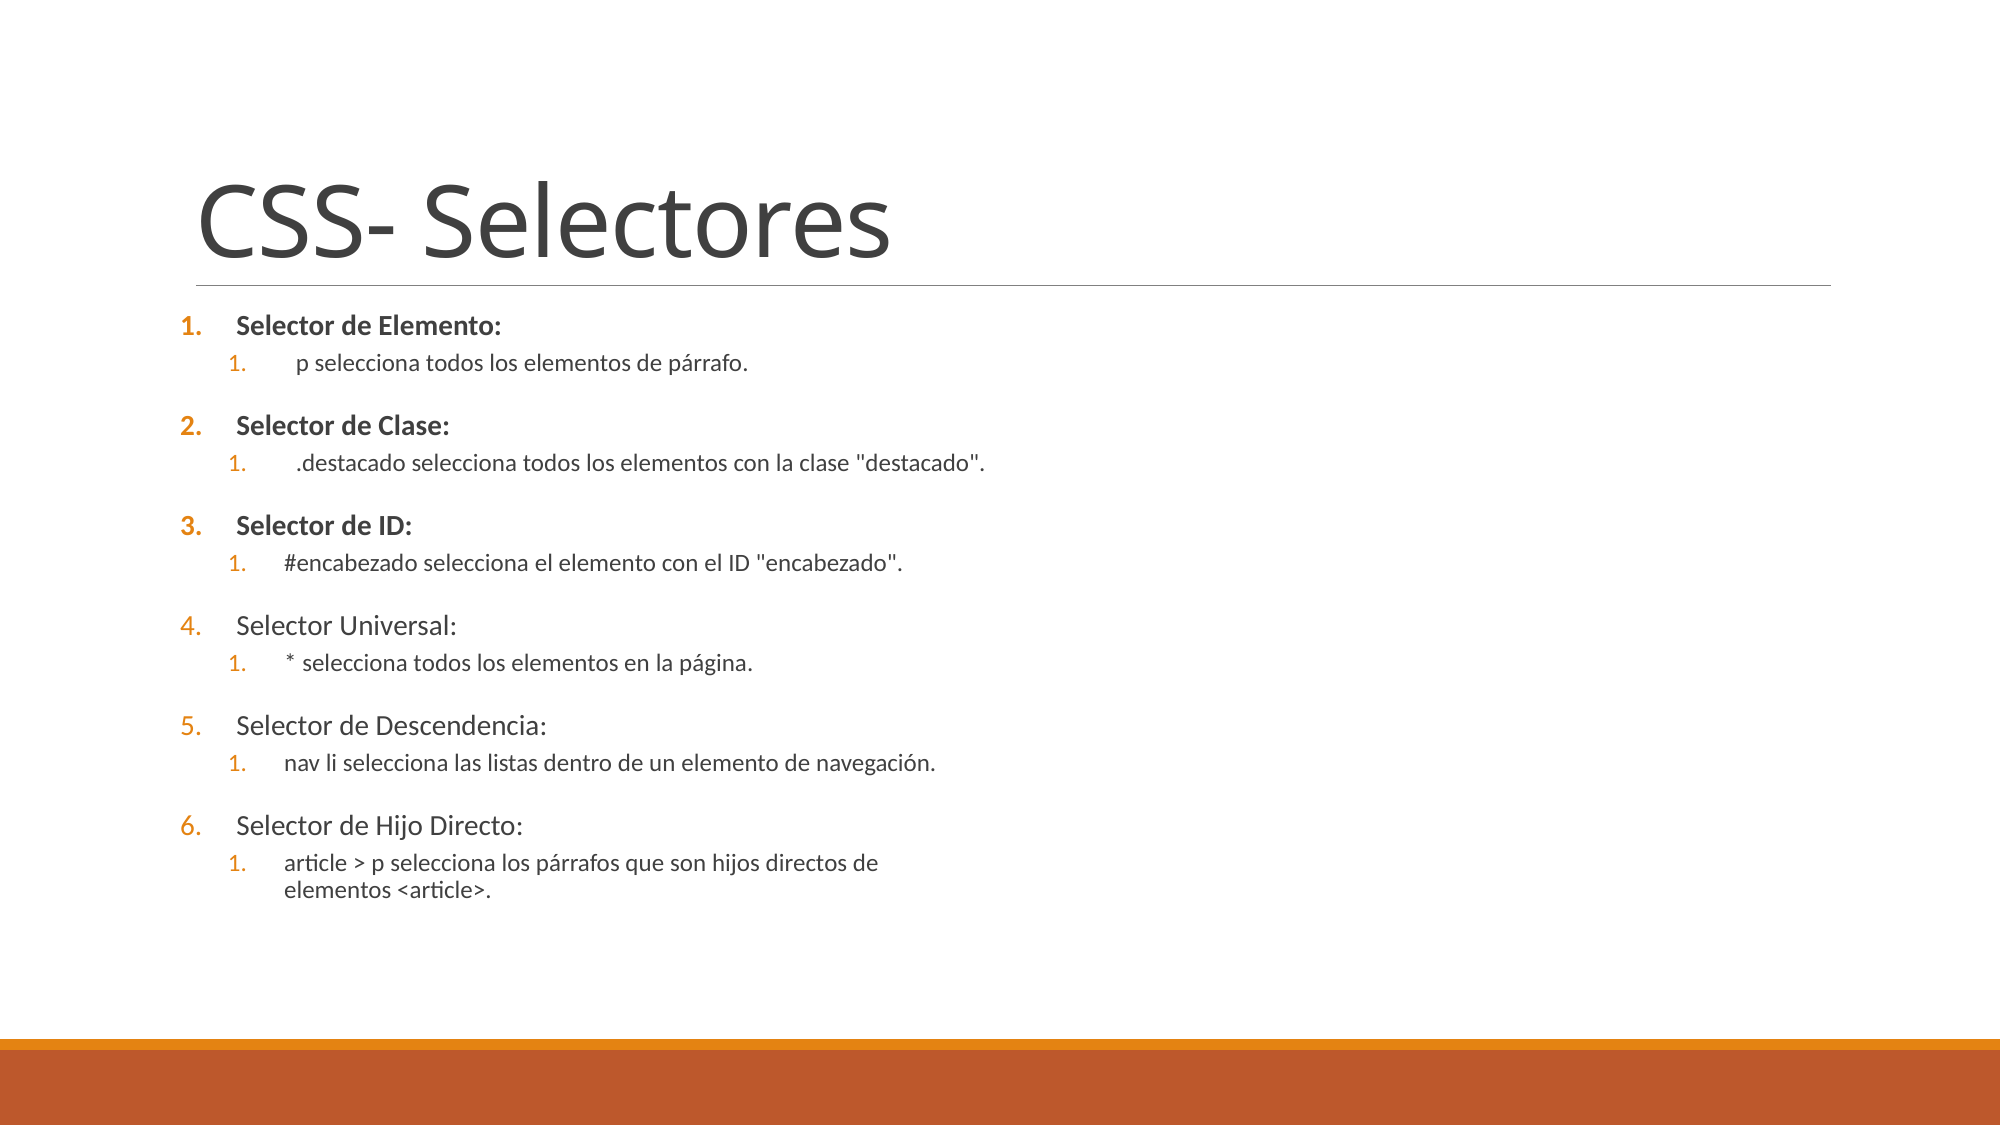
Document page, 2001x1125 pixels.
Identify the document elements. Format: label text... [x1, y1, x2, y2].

list Selector de Elemento: p selecciona todos los elementos de párrafo. Selector de Clase: .destacado selecciona todos los elementos con la clase "destacado". Selector de ID: #encabezado selecciona el elemento con el ID "encabezado". Selector Universal: * selecciona todos los elementos en la página. Selector de Descendencia: nav li selecciona las listas dentro de un elemento de navegación. Selector de Hijo Directo: article > p selecciona los párrafos que son hijos directos de elementos <article>. [180, 302, 990, 963]
title CSS- Selectores [180, 47, 1830, 285]
